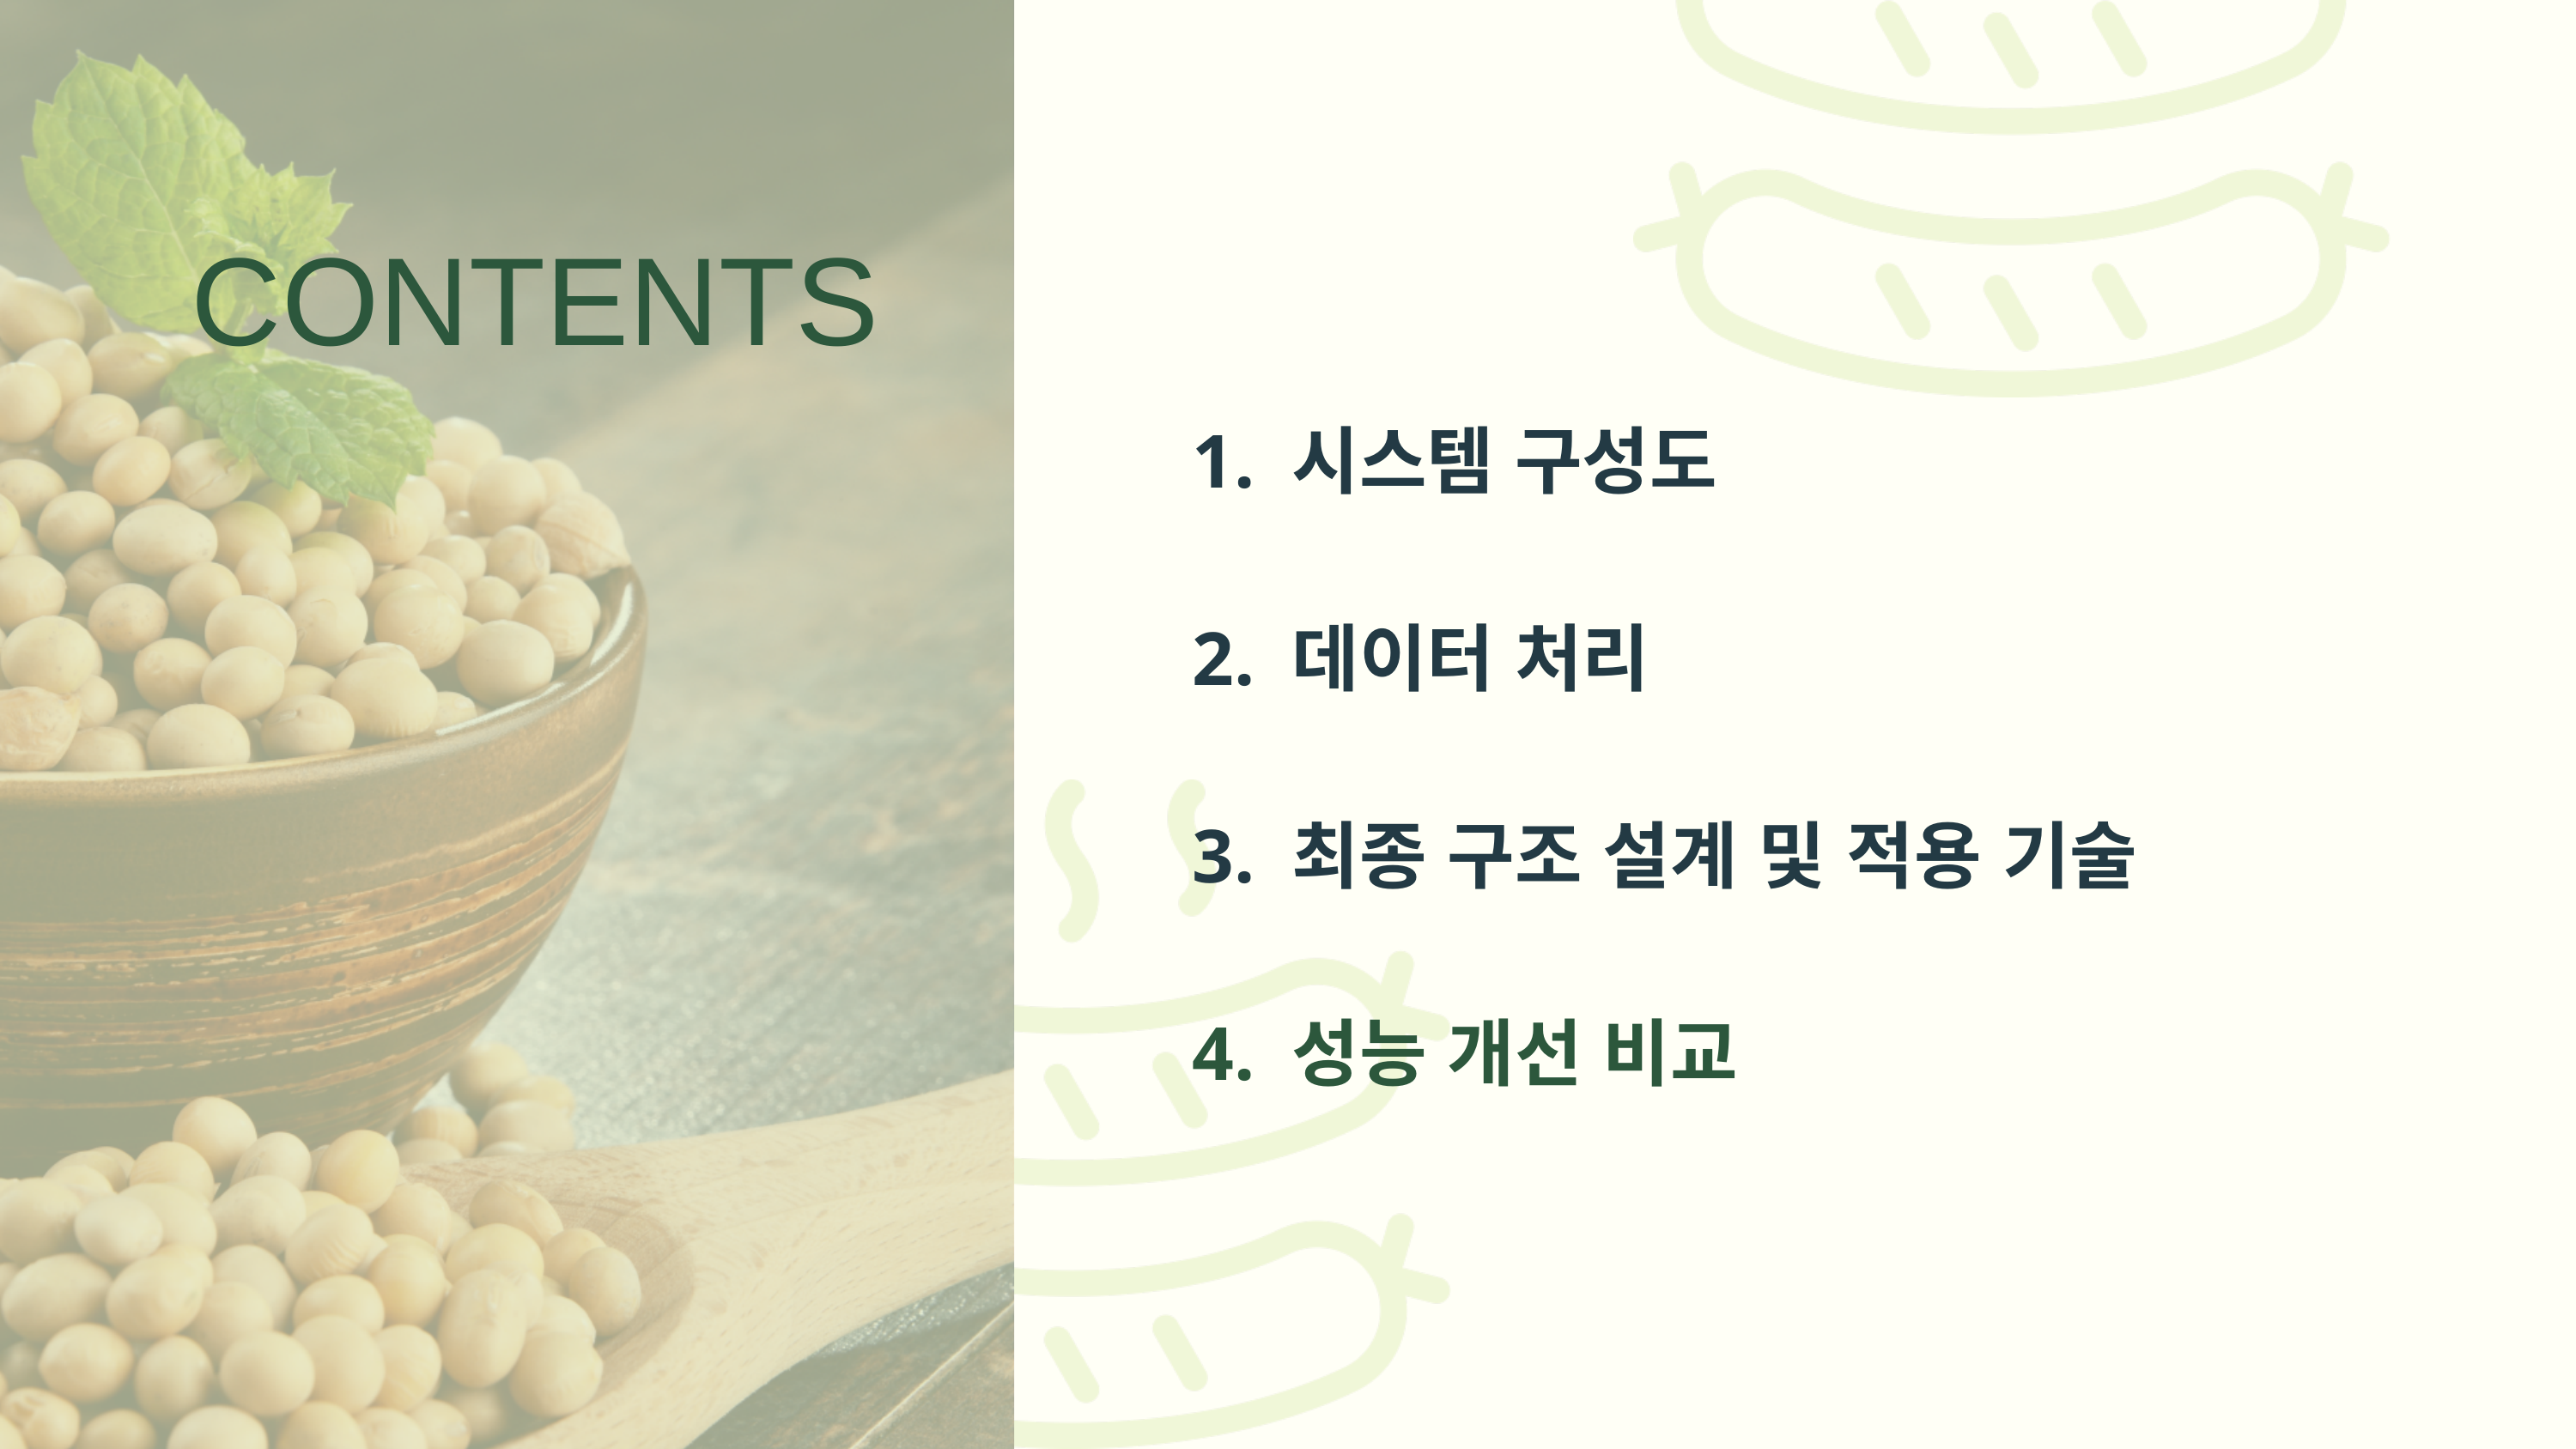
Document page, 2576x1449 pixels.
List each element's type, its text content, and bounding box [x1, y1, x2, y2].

text_box 1. 시스템 구성도 2. 데이터 처리 3. 최종 구조 설계 및 적용 기술 4. 성능 개선 비교 [1179, 314, 2273, 1108]
picture [0, 0, 1451, 1449]
picture [1632, 0, 2391, 397]
